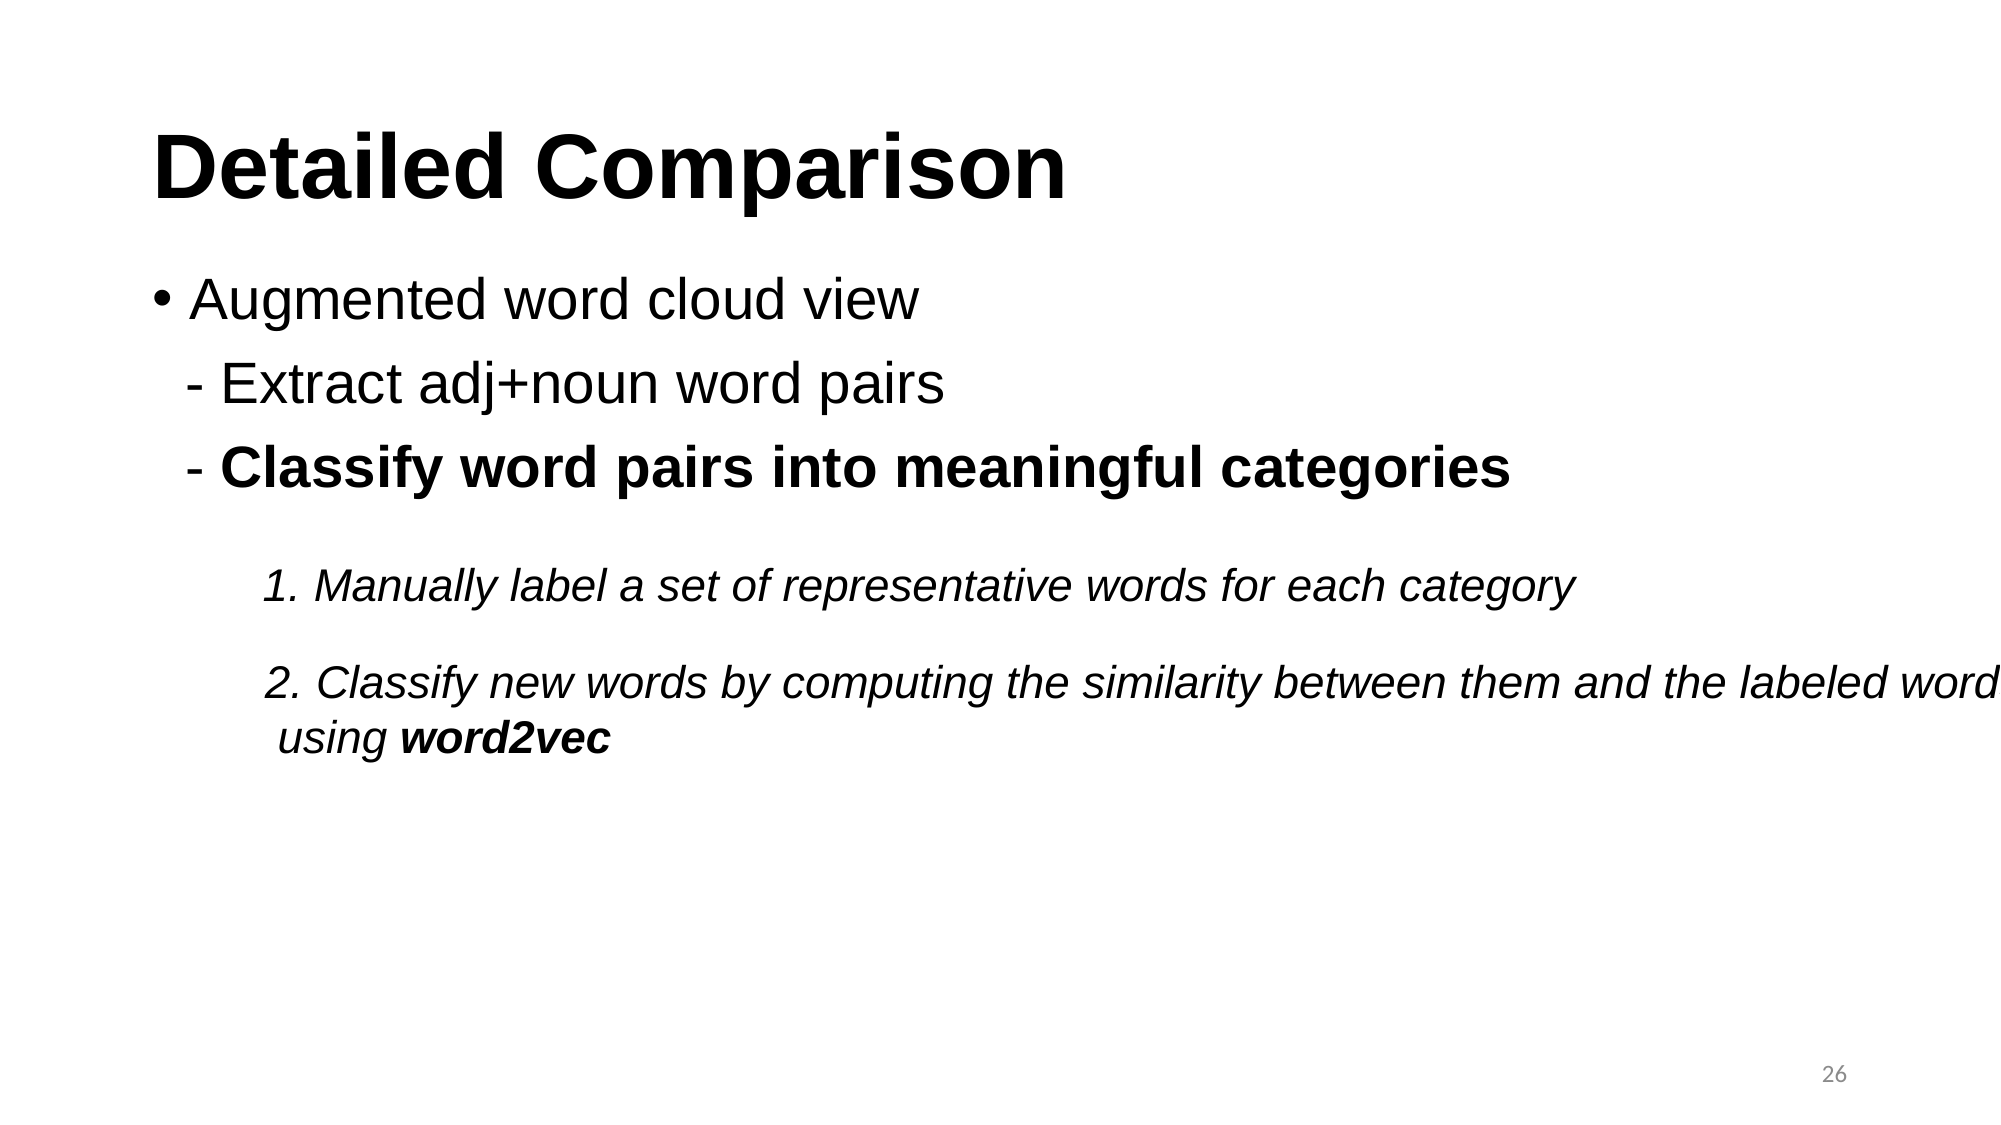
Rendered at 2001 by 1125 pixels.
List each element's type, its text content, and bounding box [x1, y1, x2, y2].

title Detailed Comparison [137, 59, 1958, 278]
slide_number 26 [1412, 1042, 1863, 1103]
text_box 1. Manually label a set of representative words for each category [247, 548, 1591, 618]
text_box 2. Classify new words by computing the similarity between them and the labeled words using word2vec [250, 645, 2000, 771]
list Augmented word cloud view - Extract adj+noun word pairs - Classify word pairs into meaningful categories [137, 261, 1863, 976]
